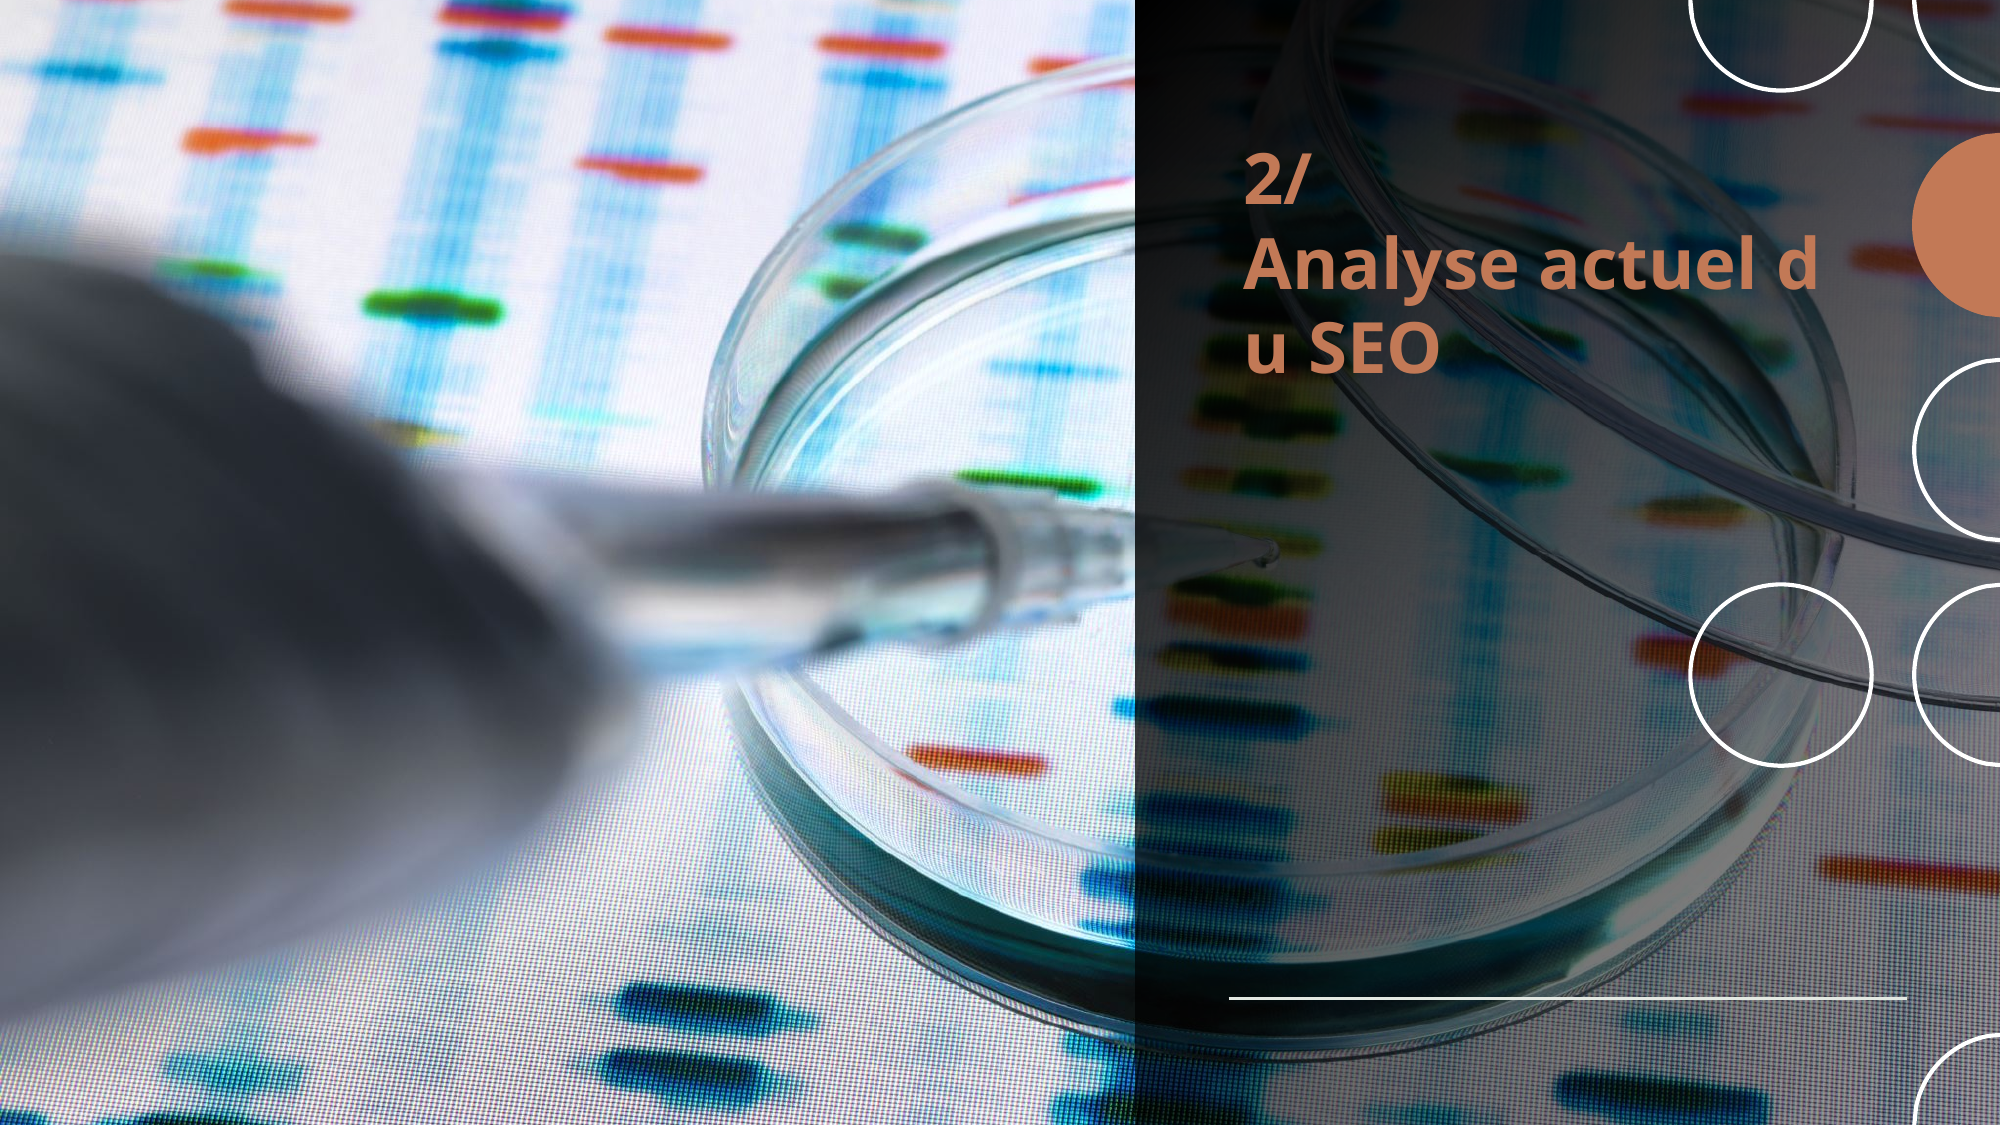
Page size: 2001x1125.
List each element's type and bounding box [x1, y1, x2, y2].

picture [0, 0, 1688, 1125]
text_box [1688, 0, 2000, 1125]
